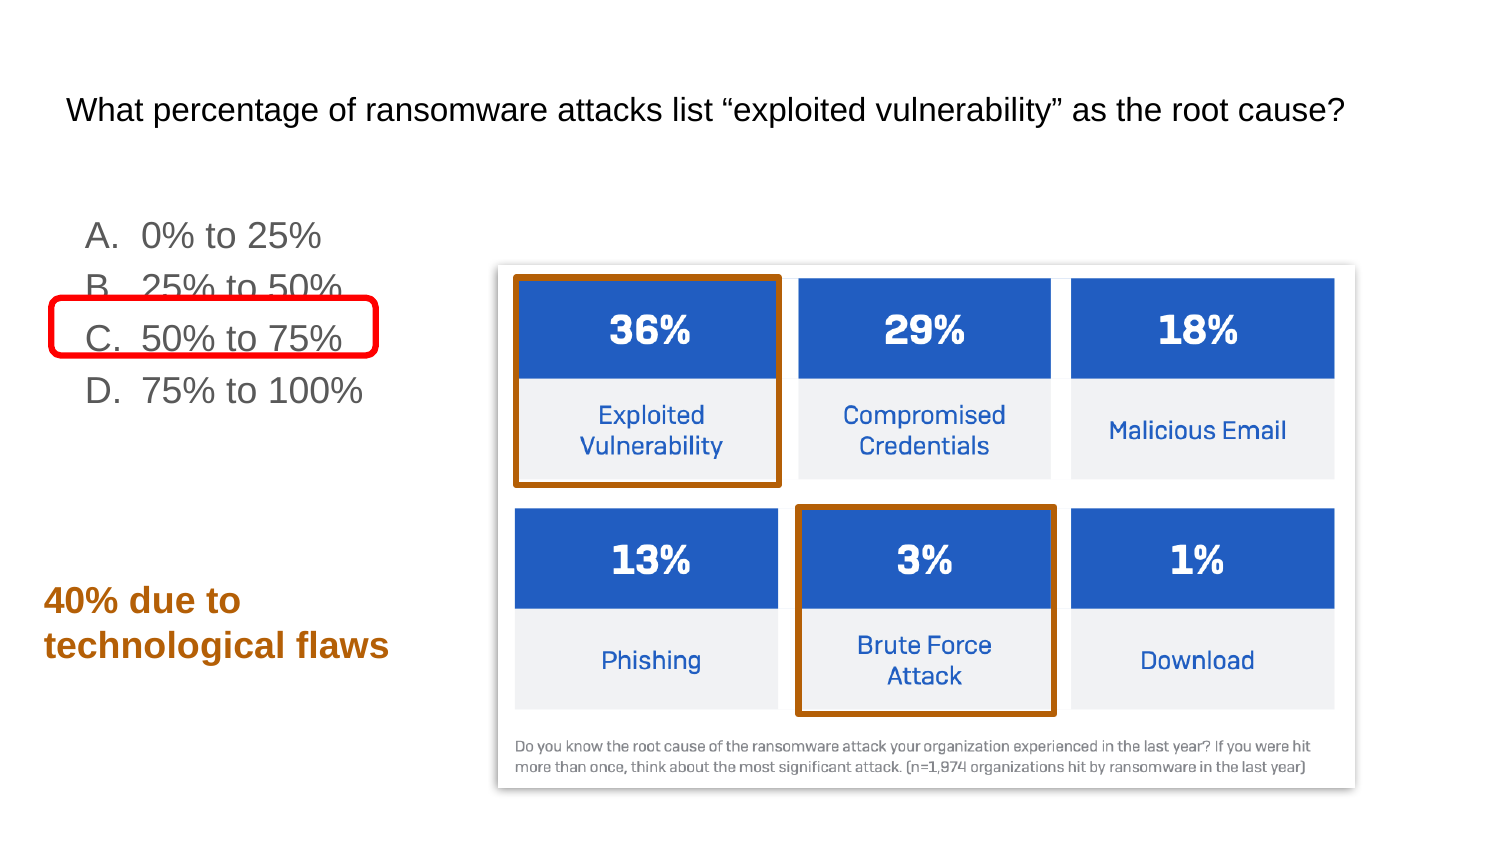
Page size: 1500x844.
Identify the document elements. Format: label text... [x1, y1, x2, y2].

text_box 40% due to technological flaws [28, 560, 460, 675]
text_box [51, 297, 376, 356]
list 0% to 25% 25% to 50% 50% to 75% 75% to 100% [51, 189, 1449, 750]
picture [498, 265, 1355, 788]
title What percentage of ransomware attacks list “exploited vulnerability” as the root cause? [51, 72, 1449, 167]
